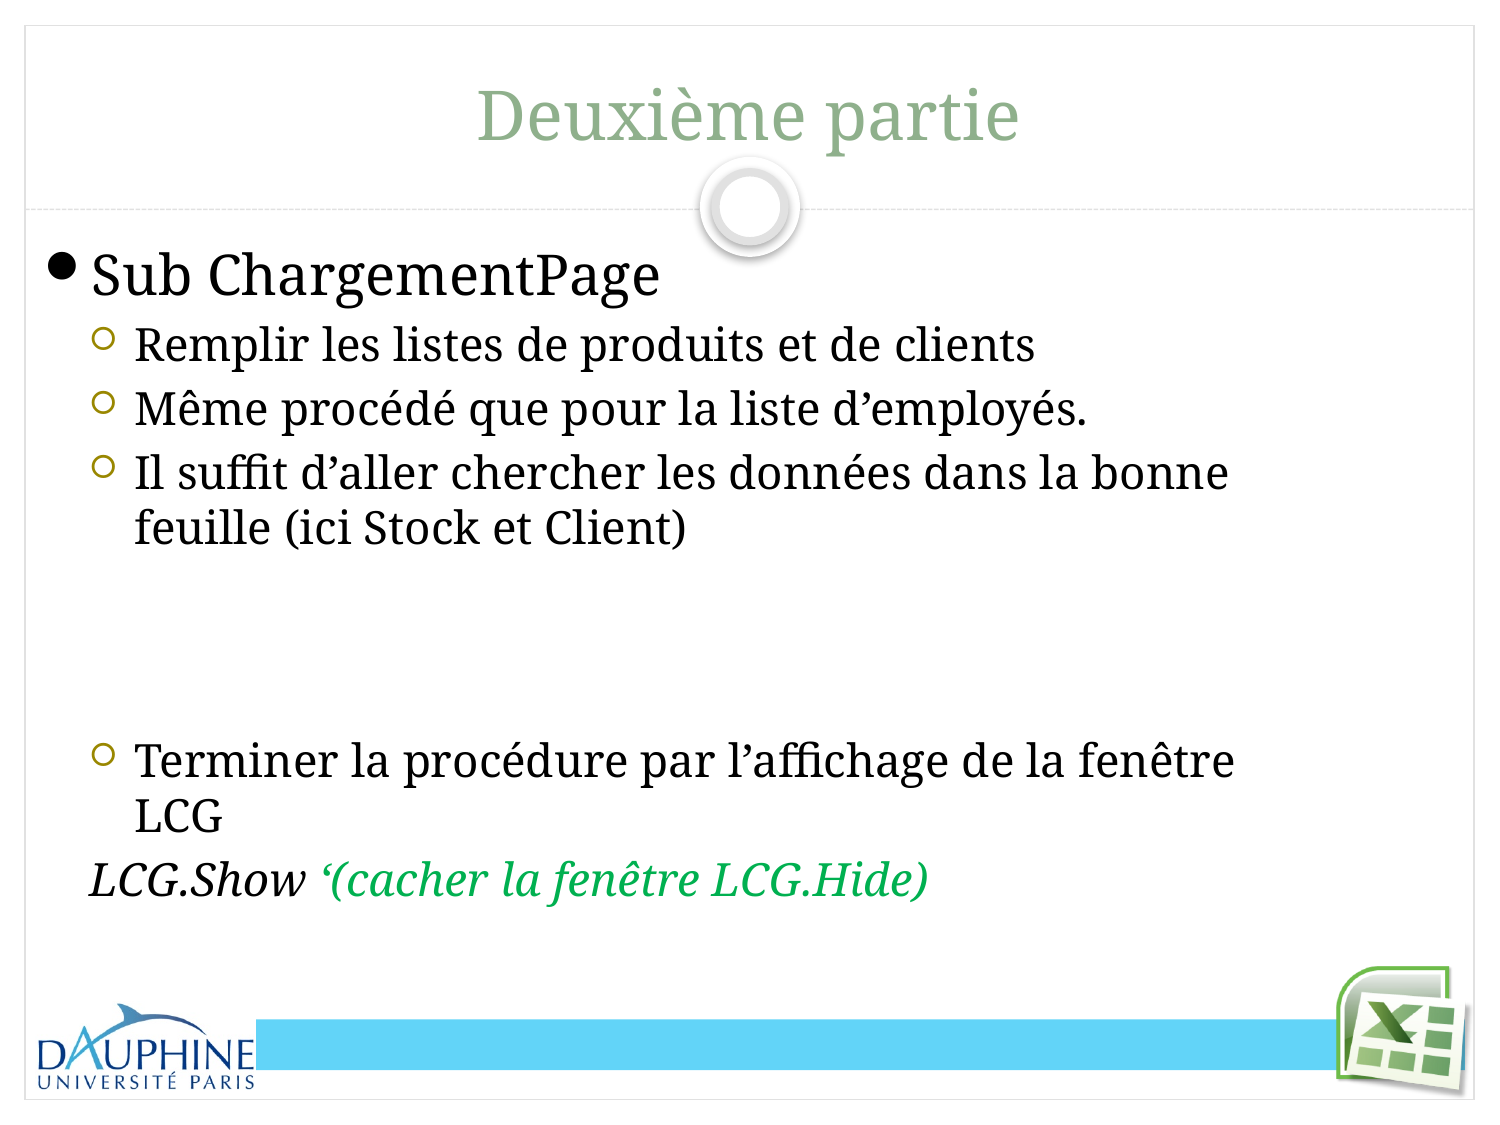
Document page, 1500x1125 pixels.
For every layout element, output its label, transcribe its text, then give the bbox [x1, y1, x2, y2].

title Deuxième partie [49, 37, 1450, 162]
picture [1324, 949, 1477, 1102]
list Sub ChargementPage Remplir les listes de produits et de clients Même procédé que pour la liste d’employés. Il suffit d’aller chercher les données dans la bonne feuille (ici Stock et Client) Terminer la procédure par l’affichage de la fenêtre LCG LCG.Show ‘(cacher la fenêtre LCG.Hide) [29, 231, 1306, 1032]
picture [35, 1032, 256, 1090]
